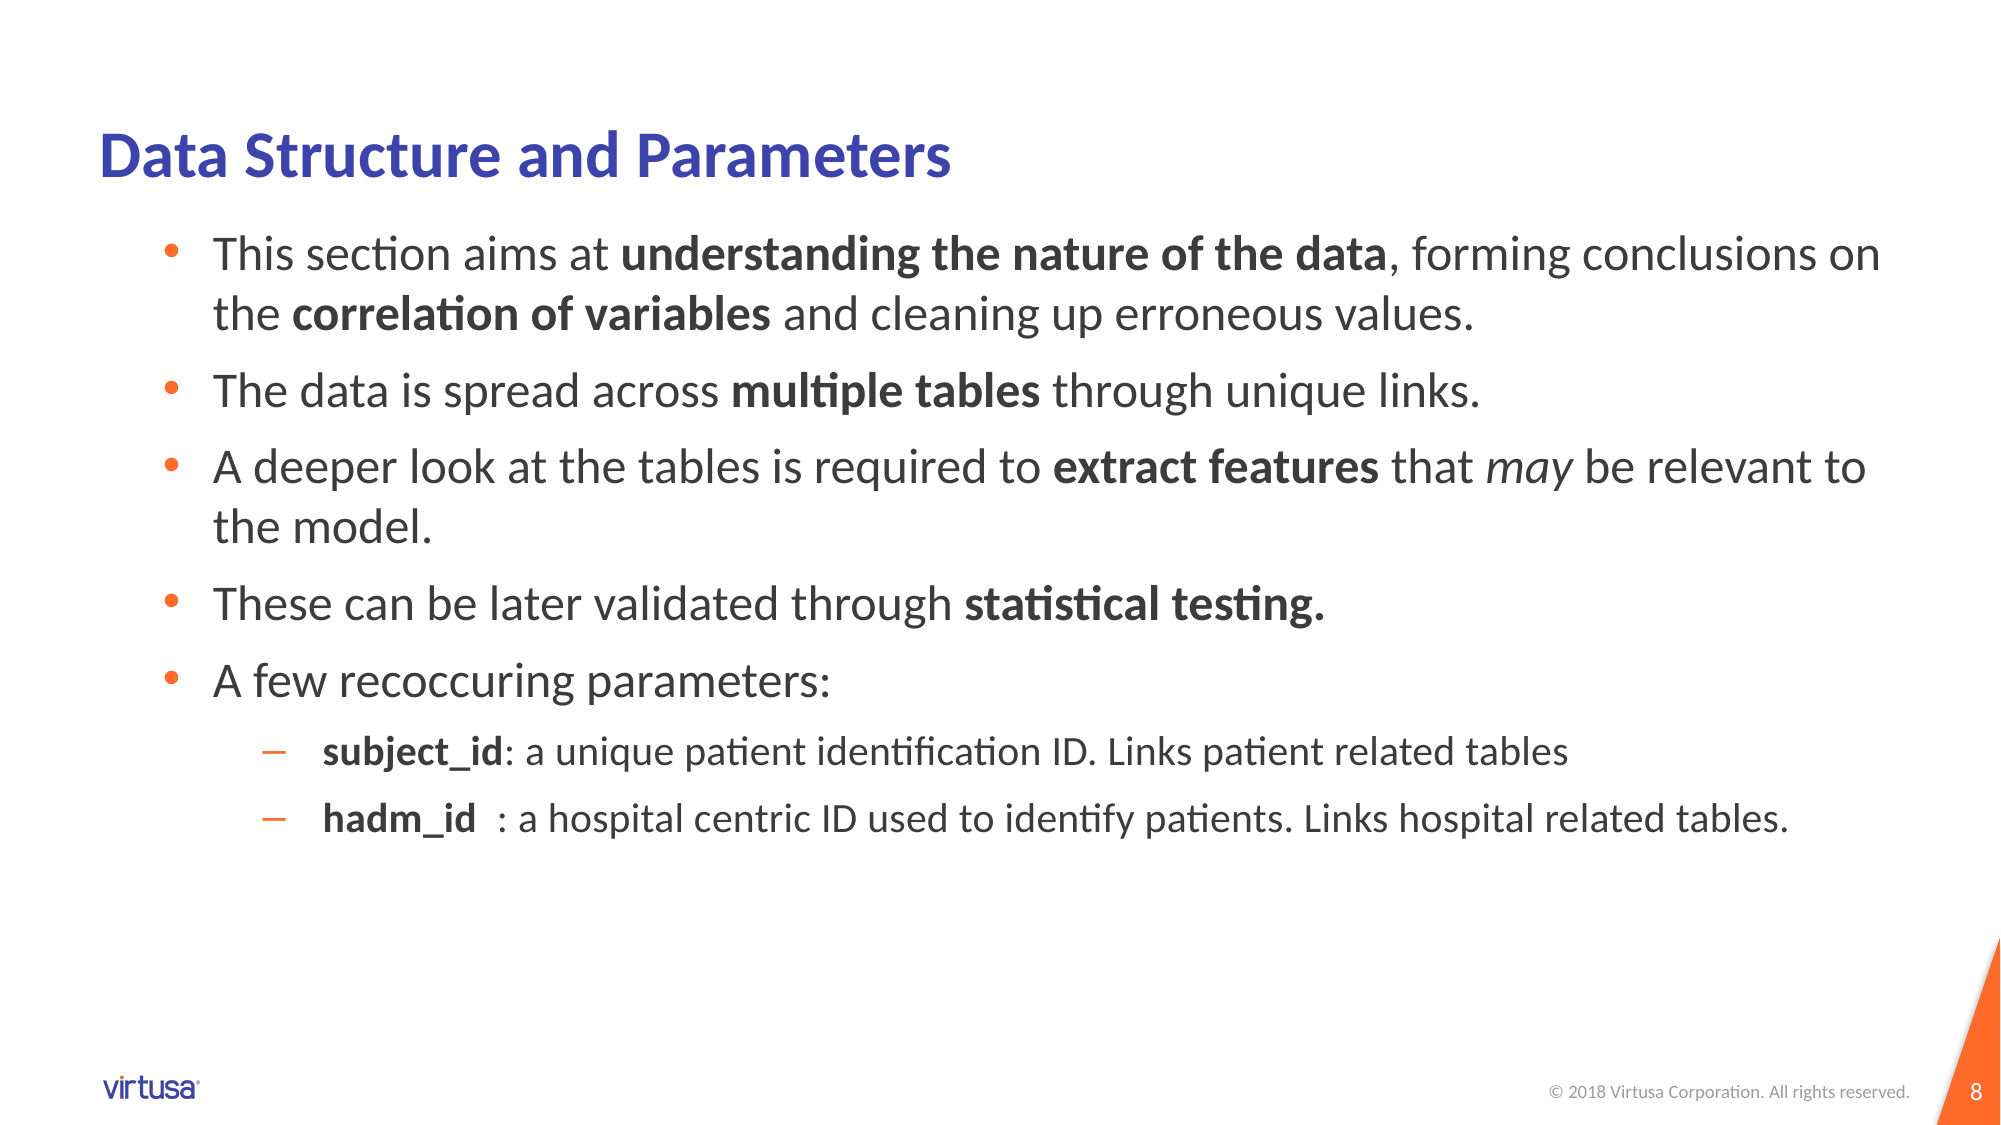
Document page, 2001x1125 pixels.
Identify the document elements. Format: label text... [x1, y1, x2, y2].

title Data Structure and Parameters [100, 110, 1900, 197]
list This section aims at understanding the nature of the data, forming conclusions on the correlation of variables and cleaning up erroneous values. The data is spread across multiple tables through unique links. A deeper look at the tables is required to extract features that may be relevant to the model. These can be later validated through statistical testing. A few recoccuring parameters: subject_id: a unique patient identification ID. Links patient related tables hadm_id : a hospital centric ID used to identify patients. Links hospital related tables. [147, 213, 1933, 1014]
picture [103, 1075, 200, 1099]
